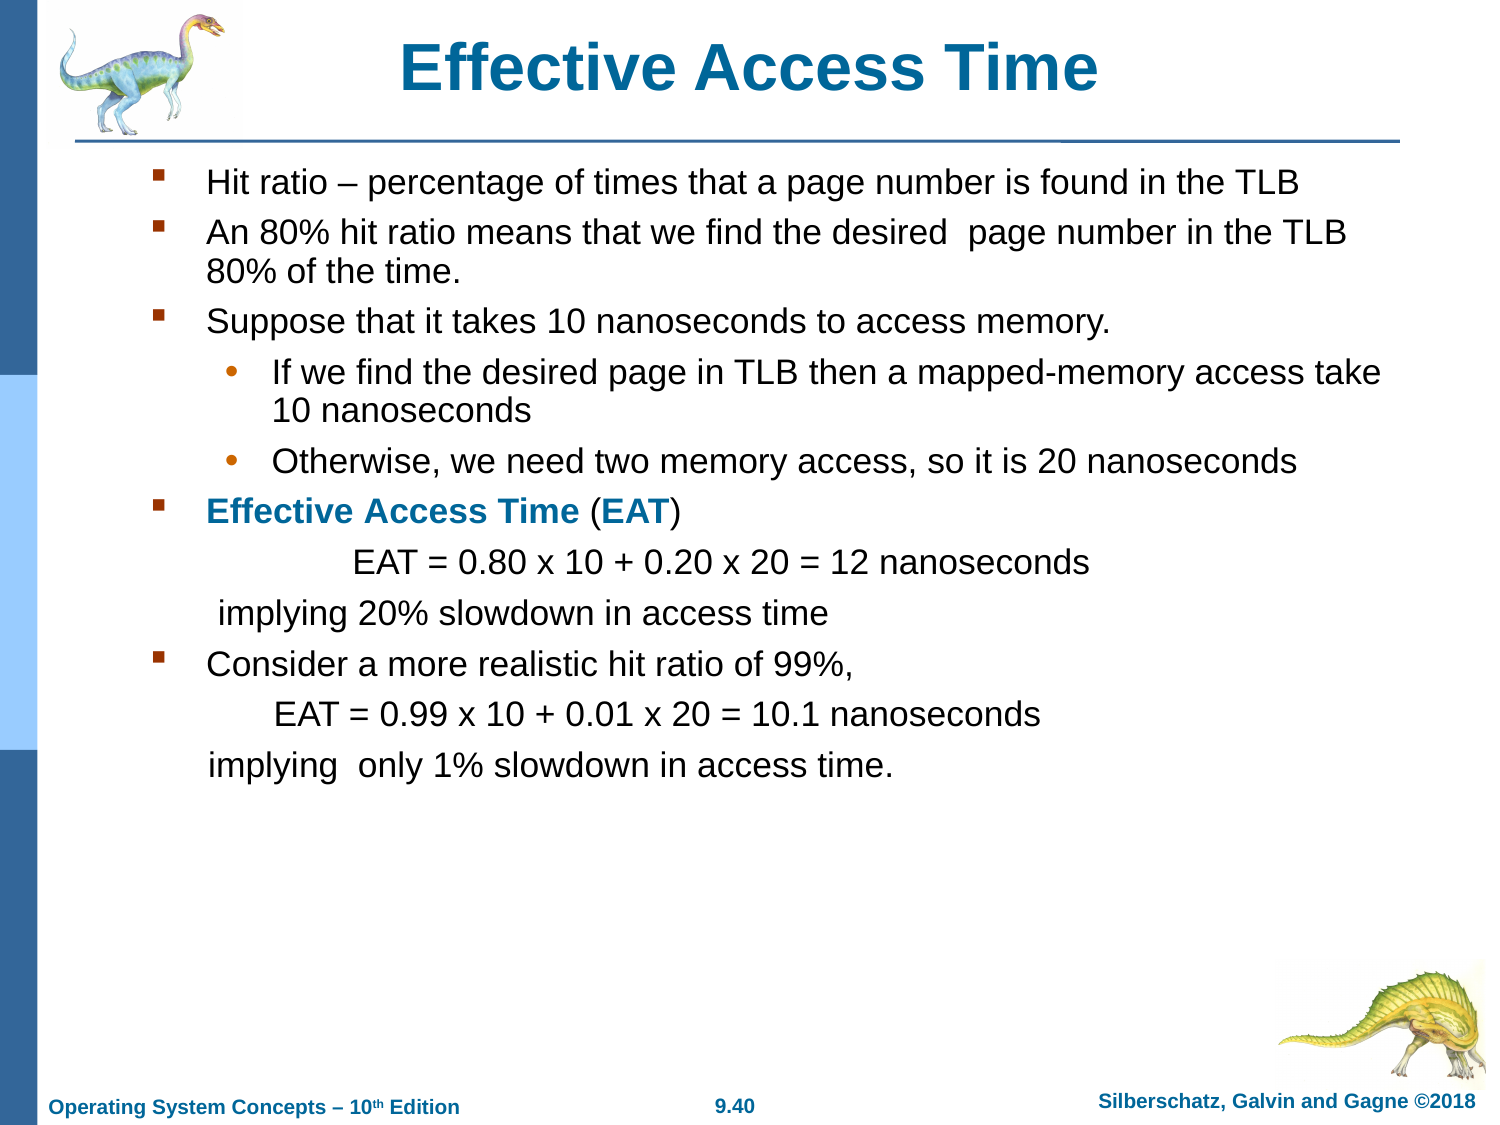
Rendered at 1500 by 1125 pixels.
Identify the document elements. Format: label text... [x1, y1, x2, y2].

picture [46, 0, 243, 149]
list Hit ratio – percentage of times that a page number is found in the TLB An 80% hit ratio means that we find the desired page number in the TLB 80% of the time. Suppose that it takes 10 nanoseconds to access memory. If we find the desired page in TLB then a mapped-memory access take 10 nanoseconds Otherwise, we need two memory access, so it is 20 nanoseconds Effective Access Time (EAT) EAT = 0.80 x 10 + 0.20 x 20 = 12 nanoseconds implying 20% slowdown in access time Consider a more realistic hit ratio of 99%, EAT = 0.99 x 10 + 0.01 x 20 = 10.1 nanoseconds implying only 1% slowdown in access time. [134, 156, 1410, 951]
title Effective Access Time [75, 16, 1425, 112]
picture [1275, 959, 1486, 1090]
